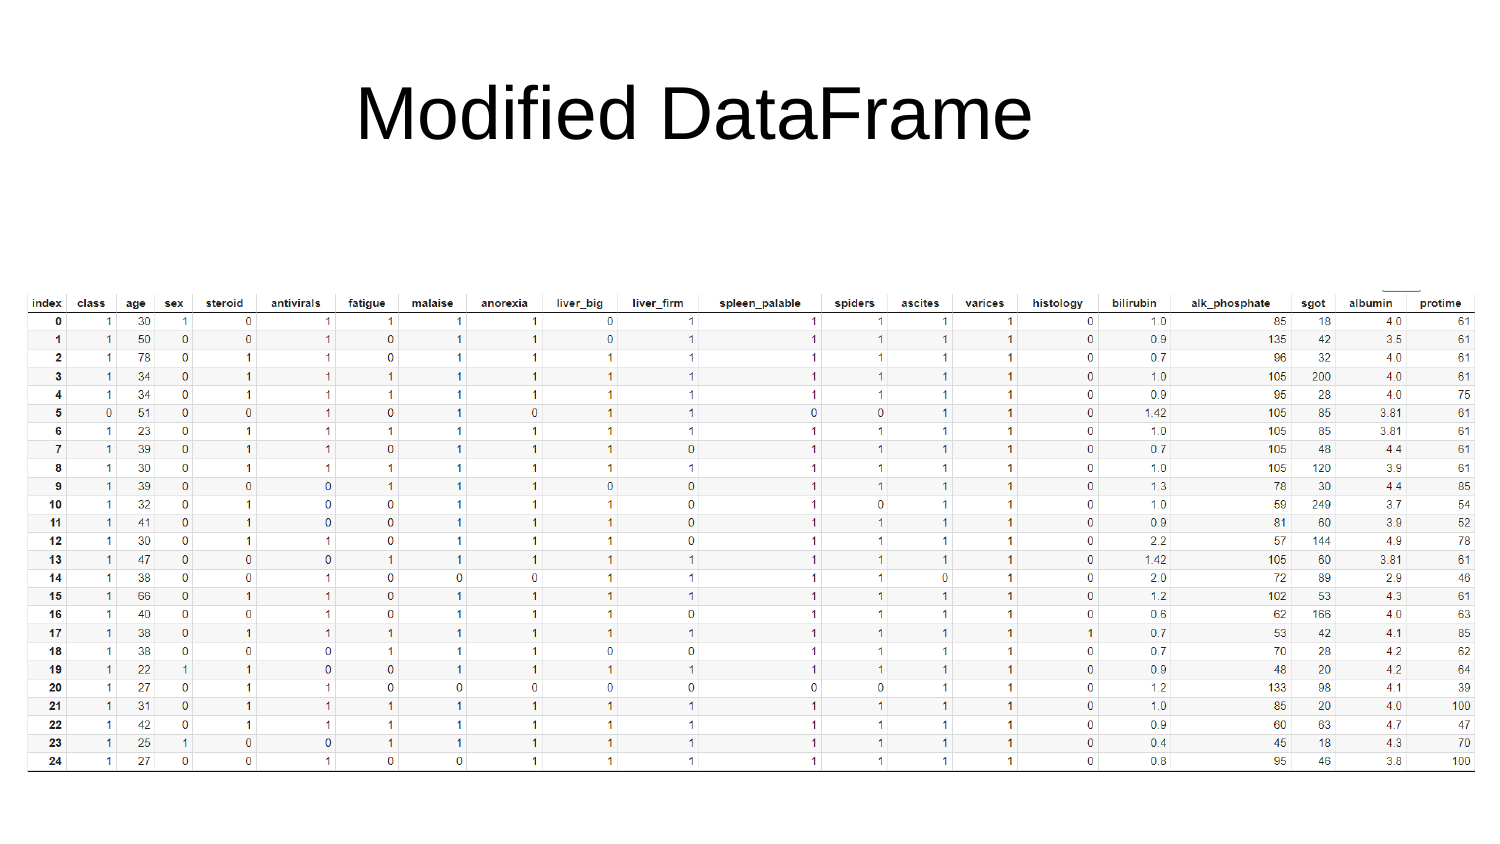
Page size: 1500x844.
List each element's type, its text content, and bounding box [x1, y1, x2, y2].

picture [24, 290, 1476, 774]
title Modified DataFrame [340, 56, 1193, 183]
